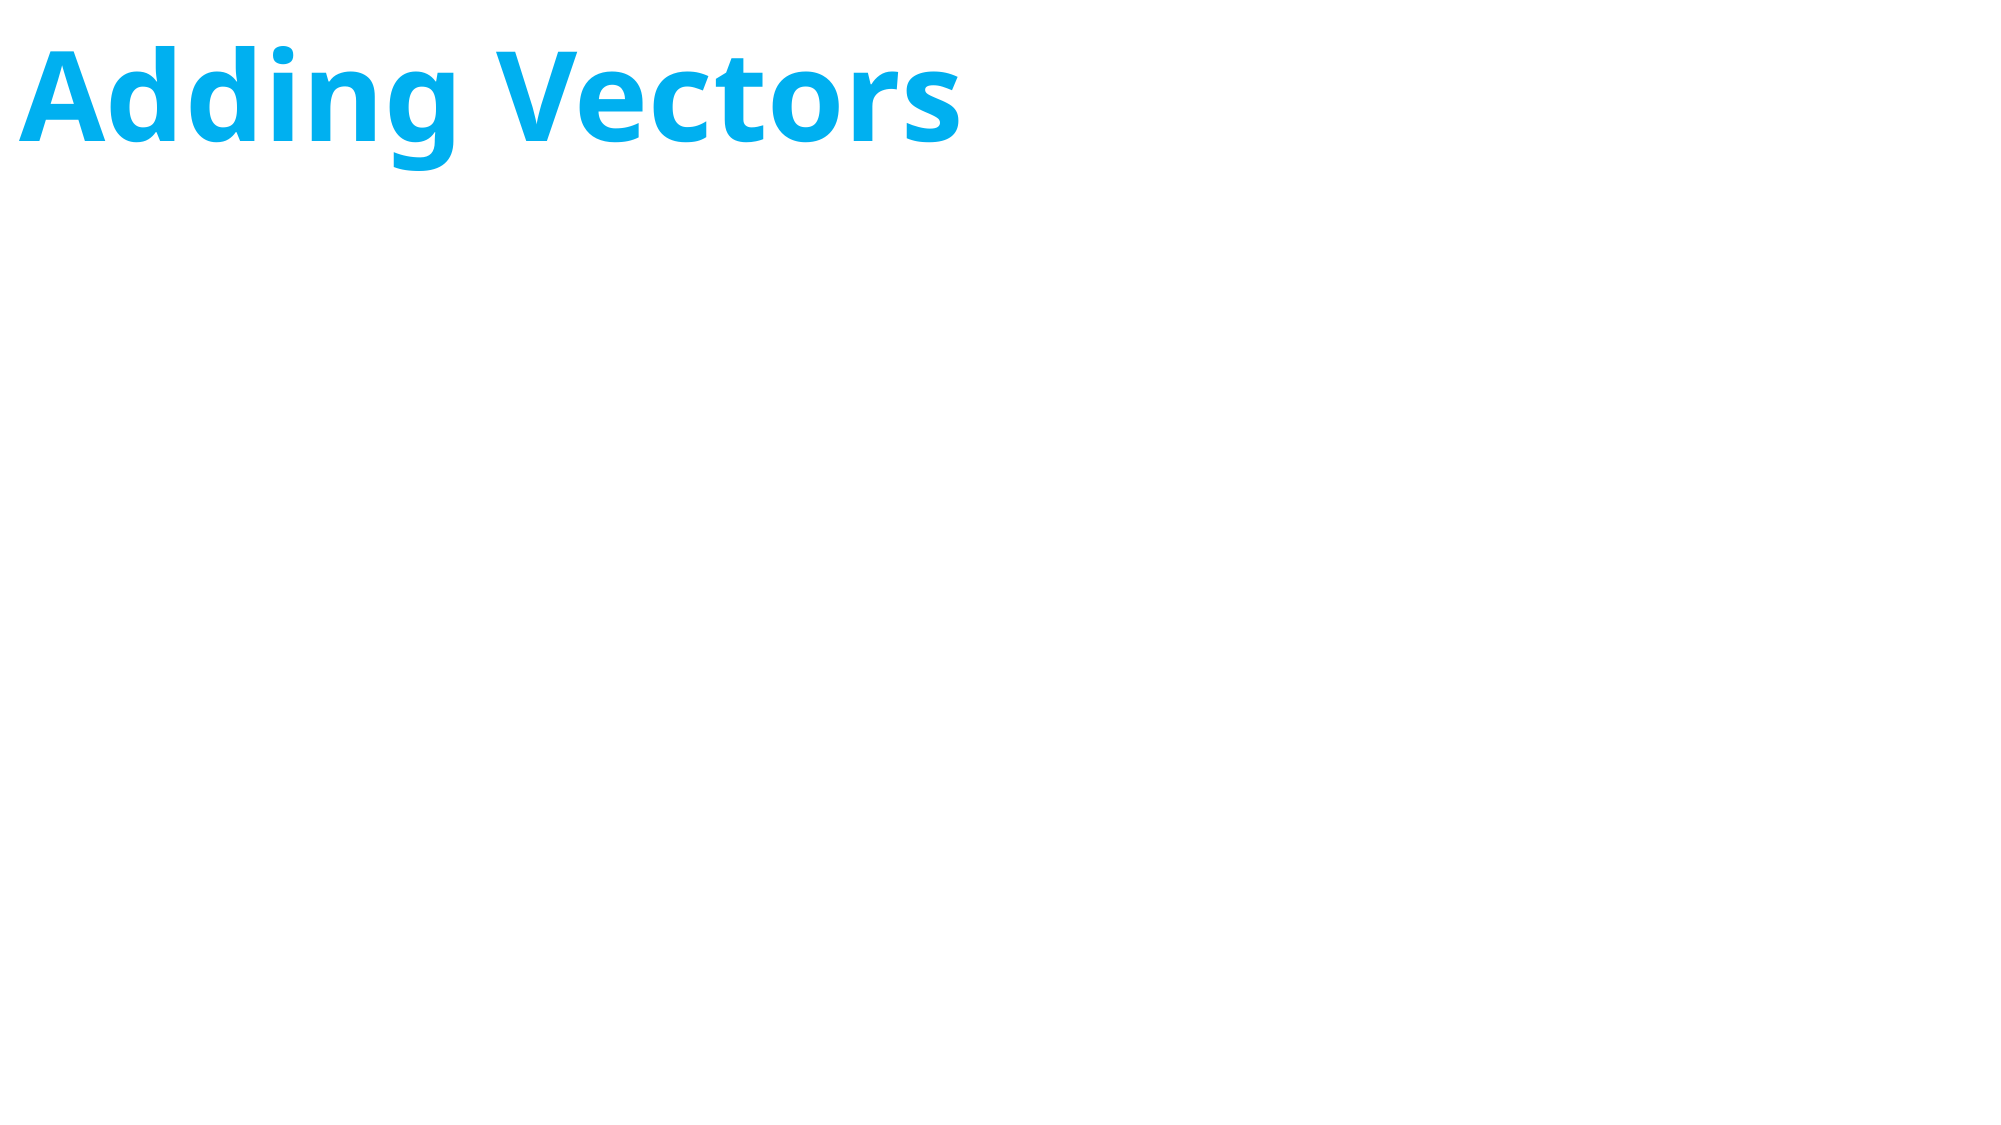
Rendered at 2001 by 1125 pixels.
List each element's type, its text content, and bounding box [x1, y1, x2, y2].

text_box Adding Vectors [4, 0, 1764, 234]
